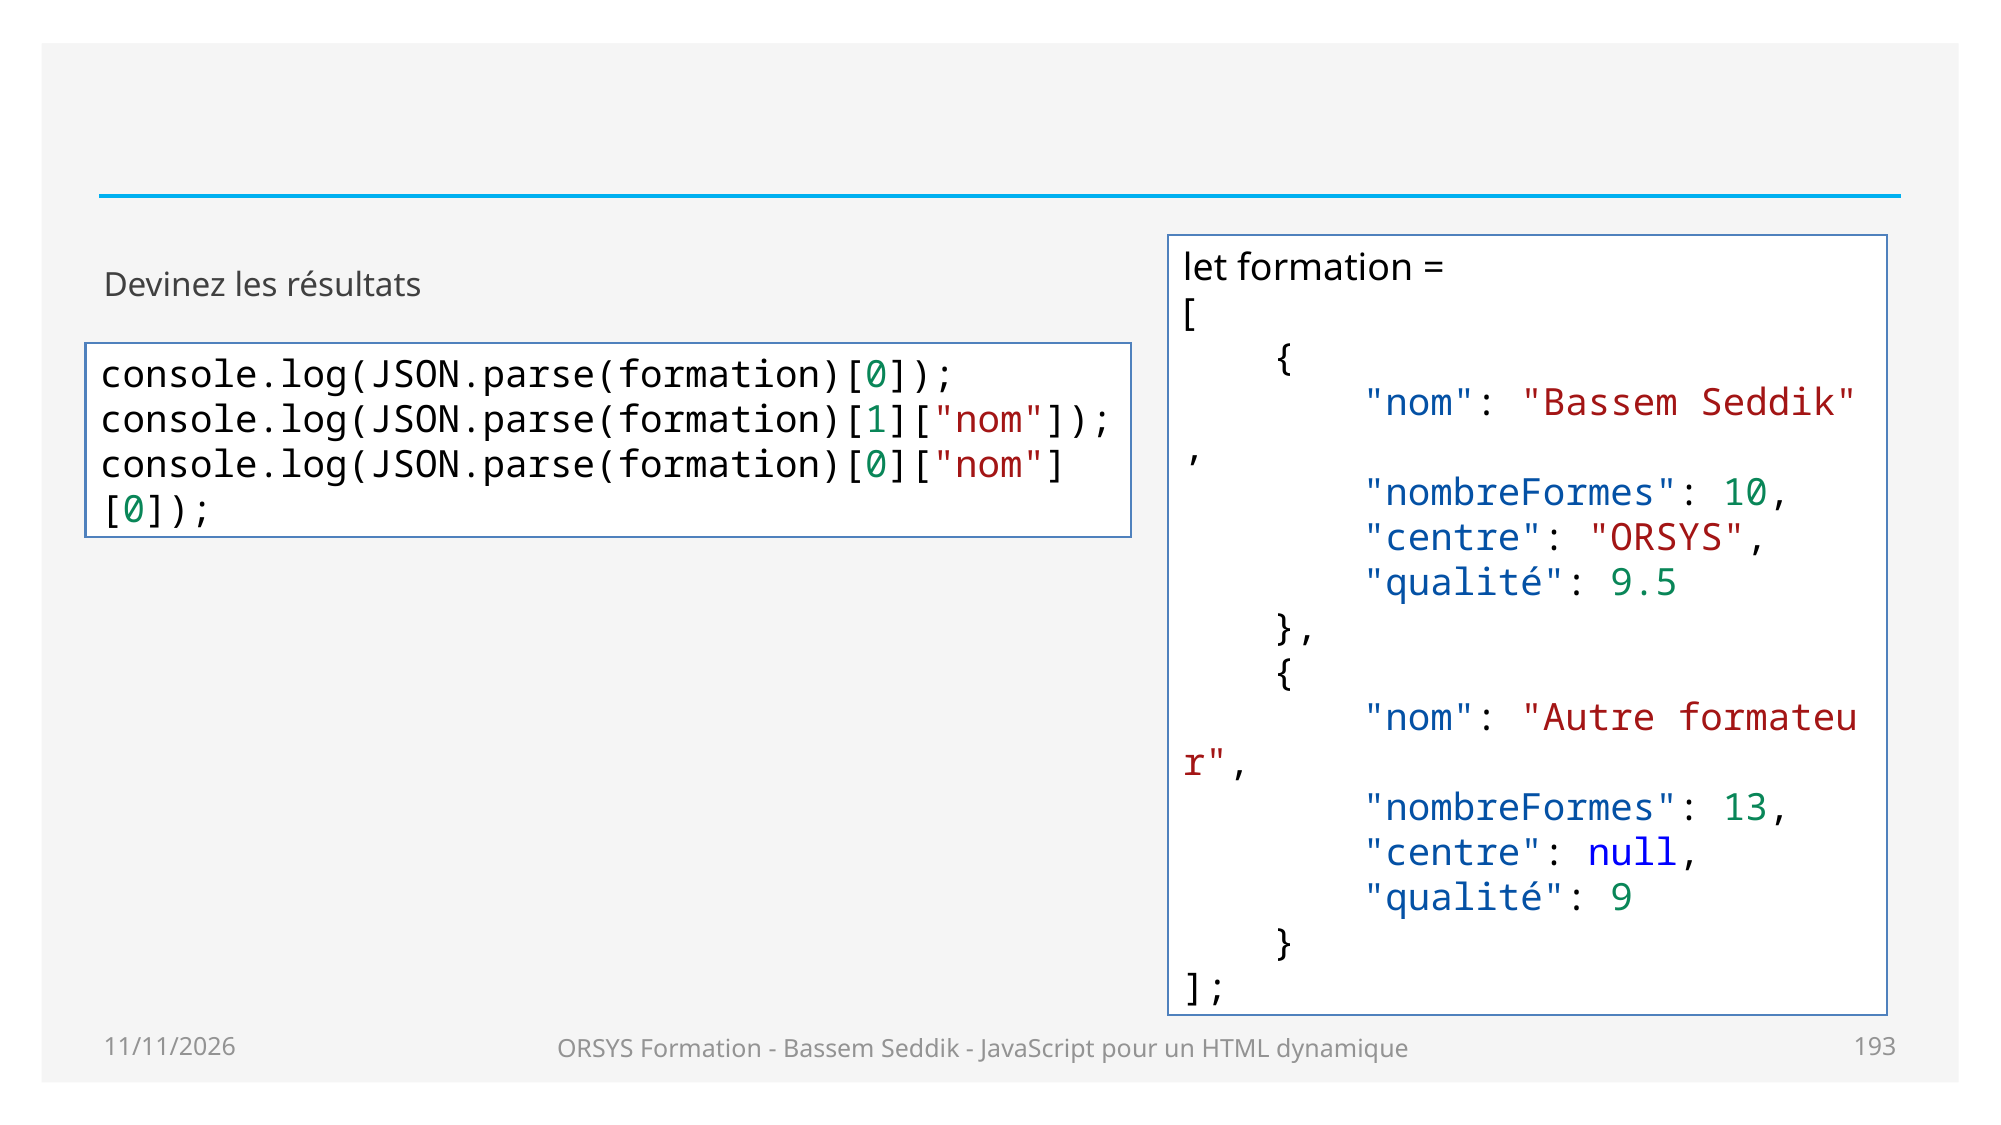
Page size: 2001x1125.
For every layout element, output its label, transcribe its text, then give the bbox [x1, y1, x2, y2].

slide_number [88, 1017, 340, 1078]
text_box let formation = [ { "nom": "Bassem Seddik", "nombreFormes": 10, "centre": "ORSYS", "qualité": 9.5 }, { "nom": "Autre formateur", "nombreFormes": 13, "centre": null, "qualité": 9 } ]; [1167, 234, 1888, 1016]
footer ORSYS Formation - Bassem Seddik - JavaScript pour un HTML dynamique [340, 1017, 1626, 1078]
text_box console.log(JSON.parse(formation)[0]); console.log(JSON.parse(formation)[1]["nom"]); console.log(JSON.parse(formation)[0]["nom"][0]); [84, 342, 1132, 538]
slide_number 193 [1626, 1017, 1912, 1078]
list Devinez les résultats [88, 235, 1167, 978]
